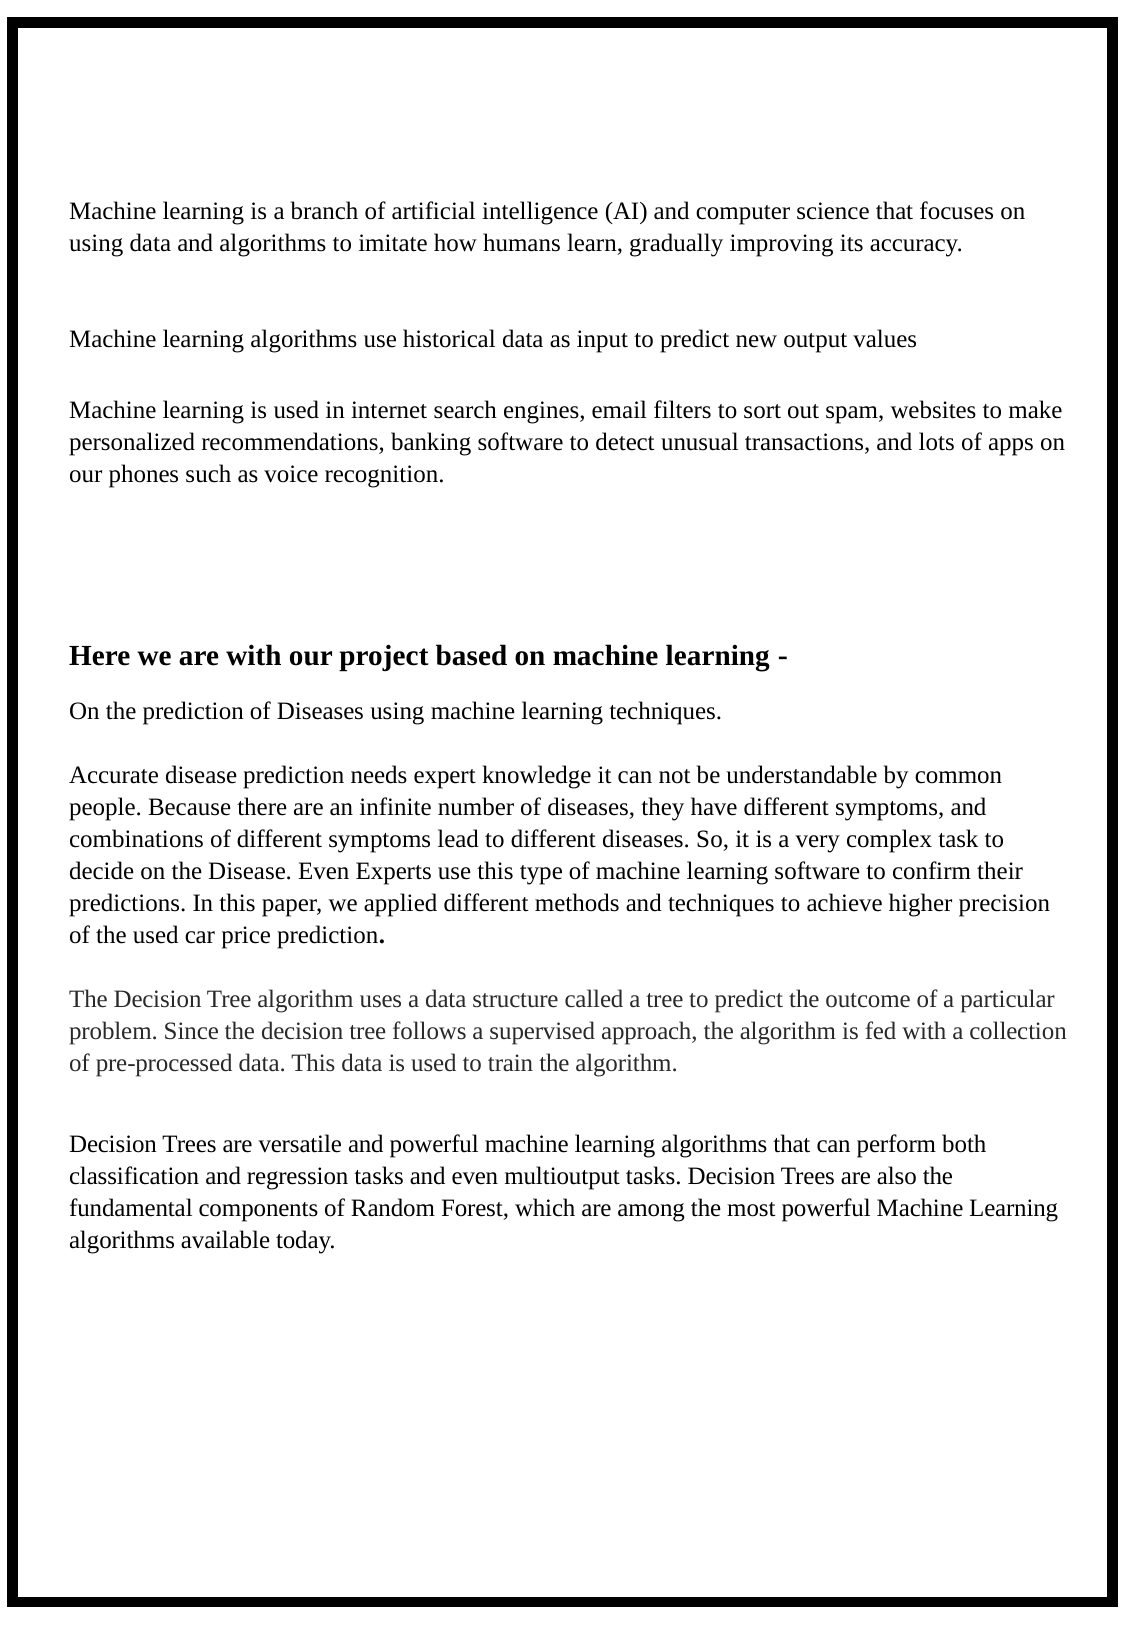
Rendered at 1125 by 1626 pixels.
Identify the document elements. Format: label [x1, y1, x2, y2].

text_box [11, 22, 1114, 1603]
